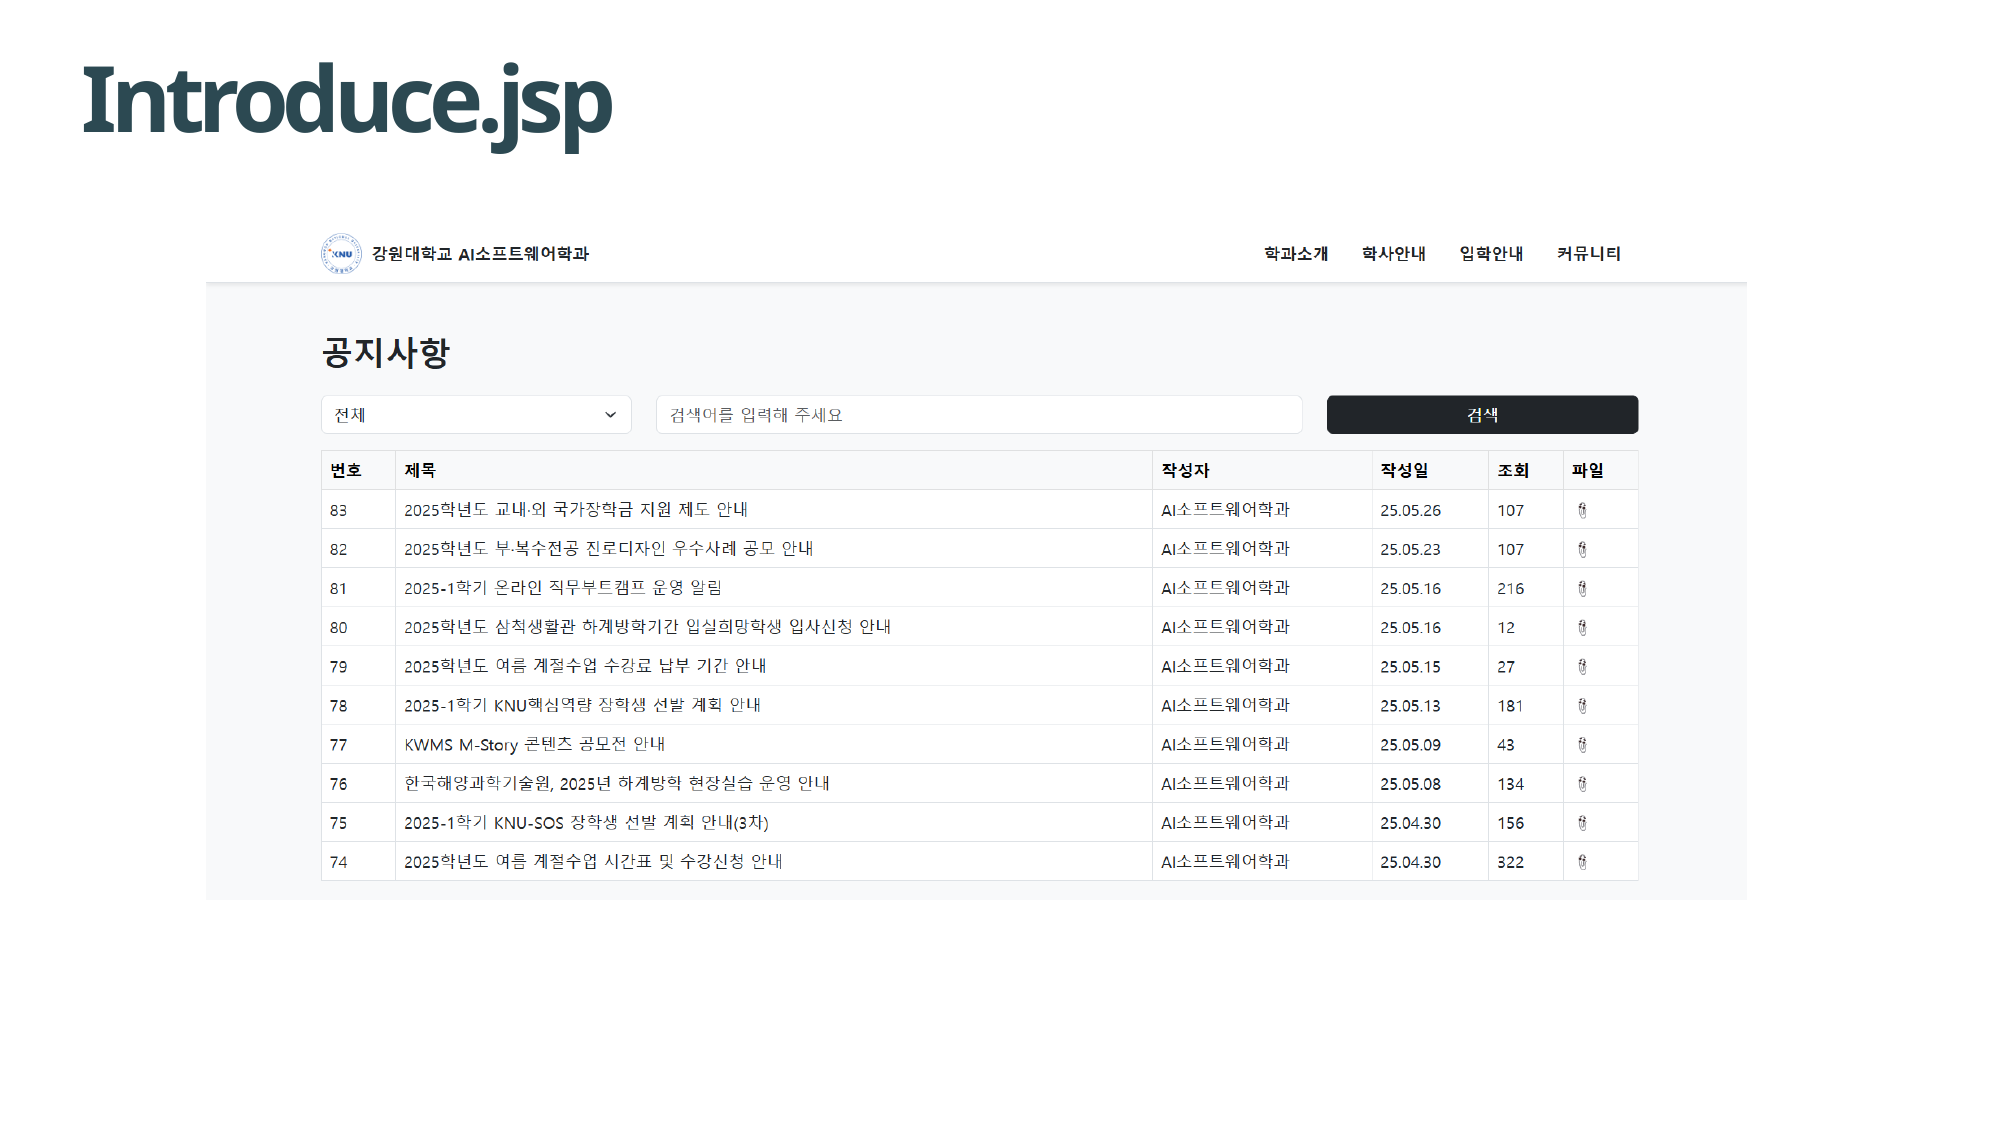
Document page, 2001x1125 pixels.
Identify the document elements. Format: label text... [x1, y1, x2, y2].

picture [206, 225, 1747, 900]
text_box Introduce.jsp [67, 33, 867, 159]
